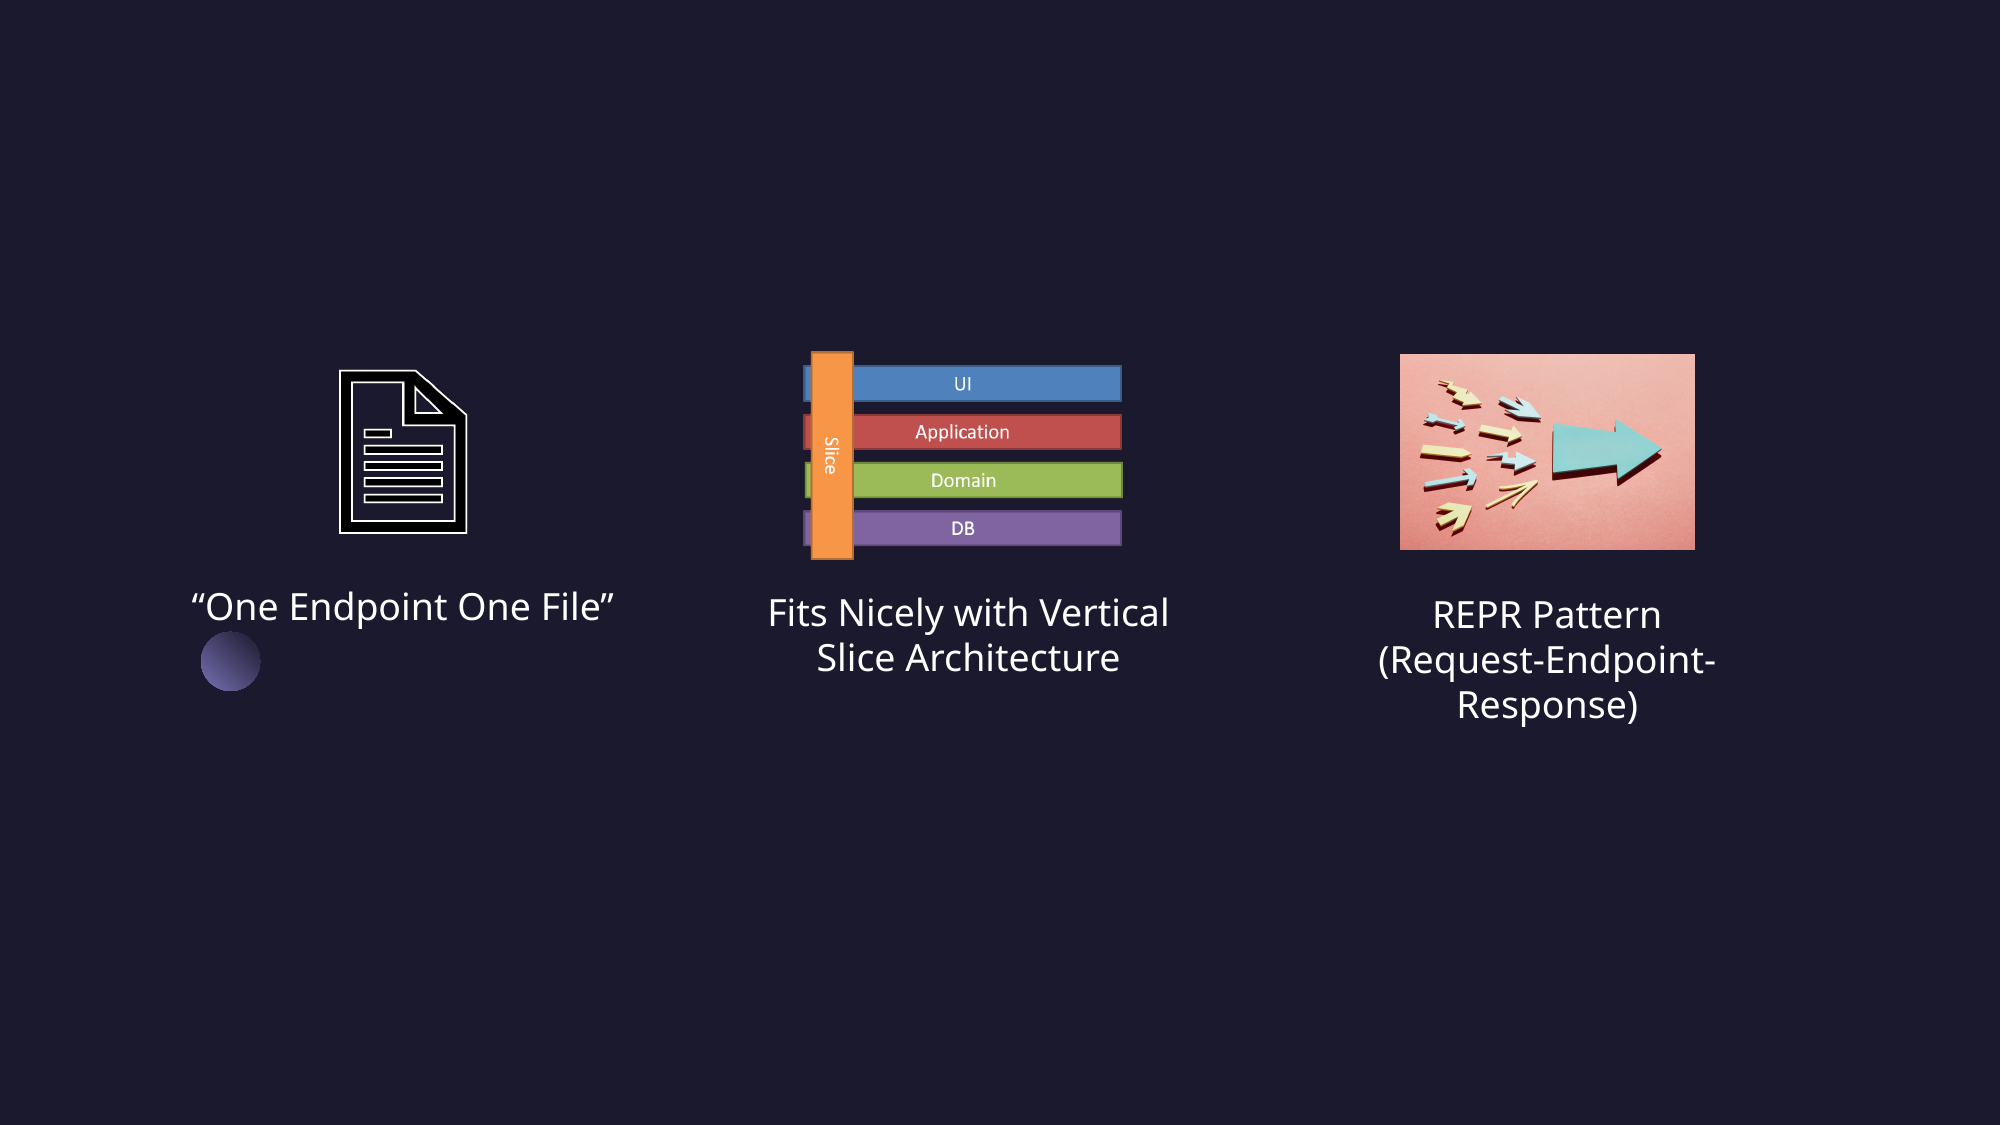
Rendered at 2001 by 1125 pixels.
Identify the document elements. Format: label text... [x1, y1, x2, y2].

text_box “One Endpoint One File” [170, 575, 636, 636]
picture [1400, 354, 1695, 550]
picture [803, 351, 1123, 560]
picture [305, 354, 501, 549]
text_box Fits Nicely with Vertical Slice Architecture [716, 581, 1222, 686]
text_box REPR Pattern (Request-Endpoint-Response) [1294, 583, 1800, 734]
